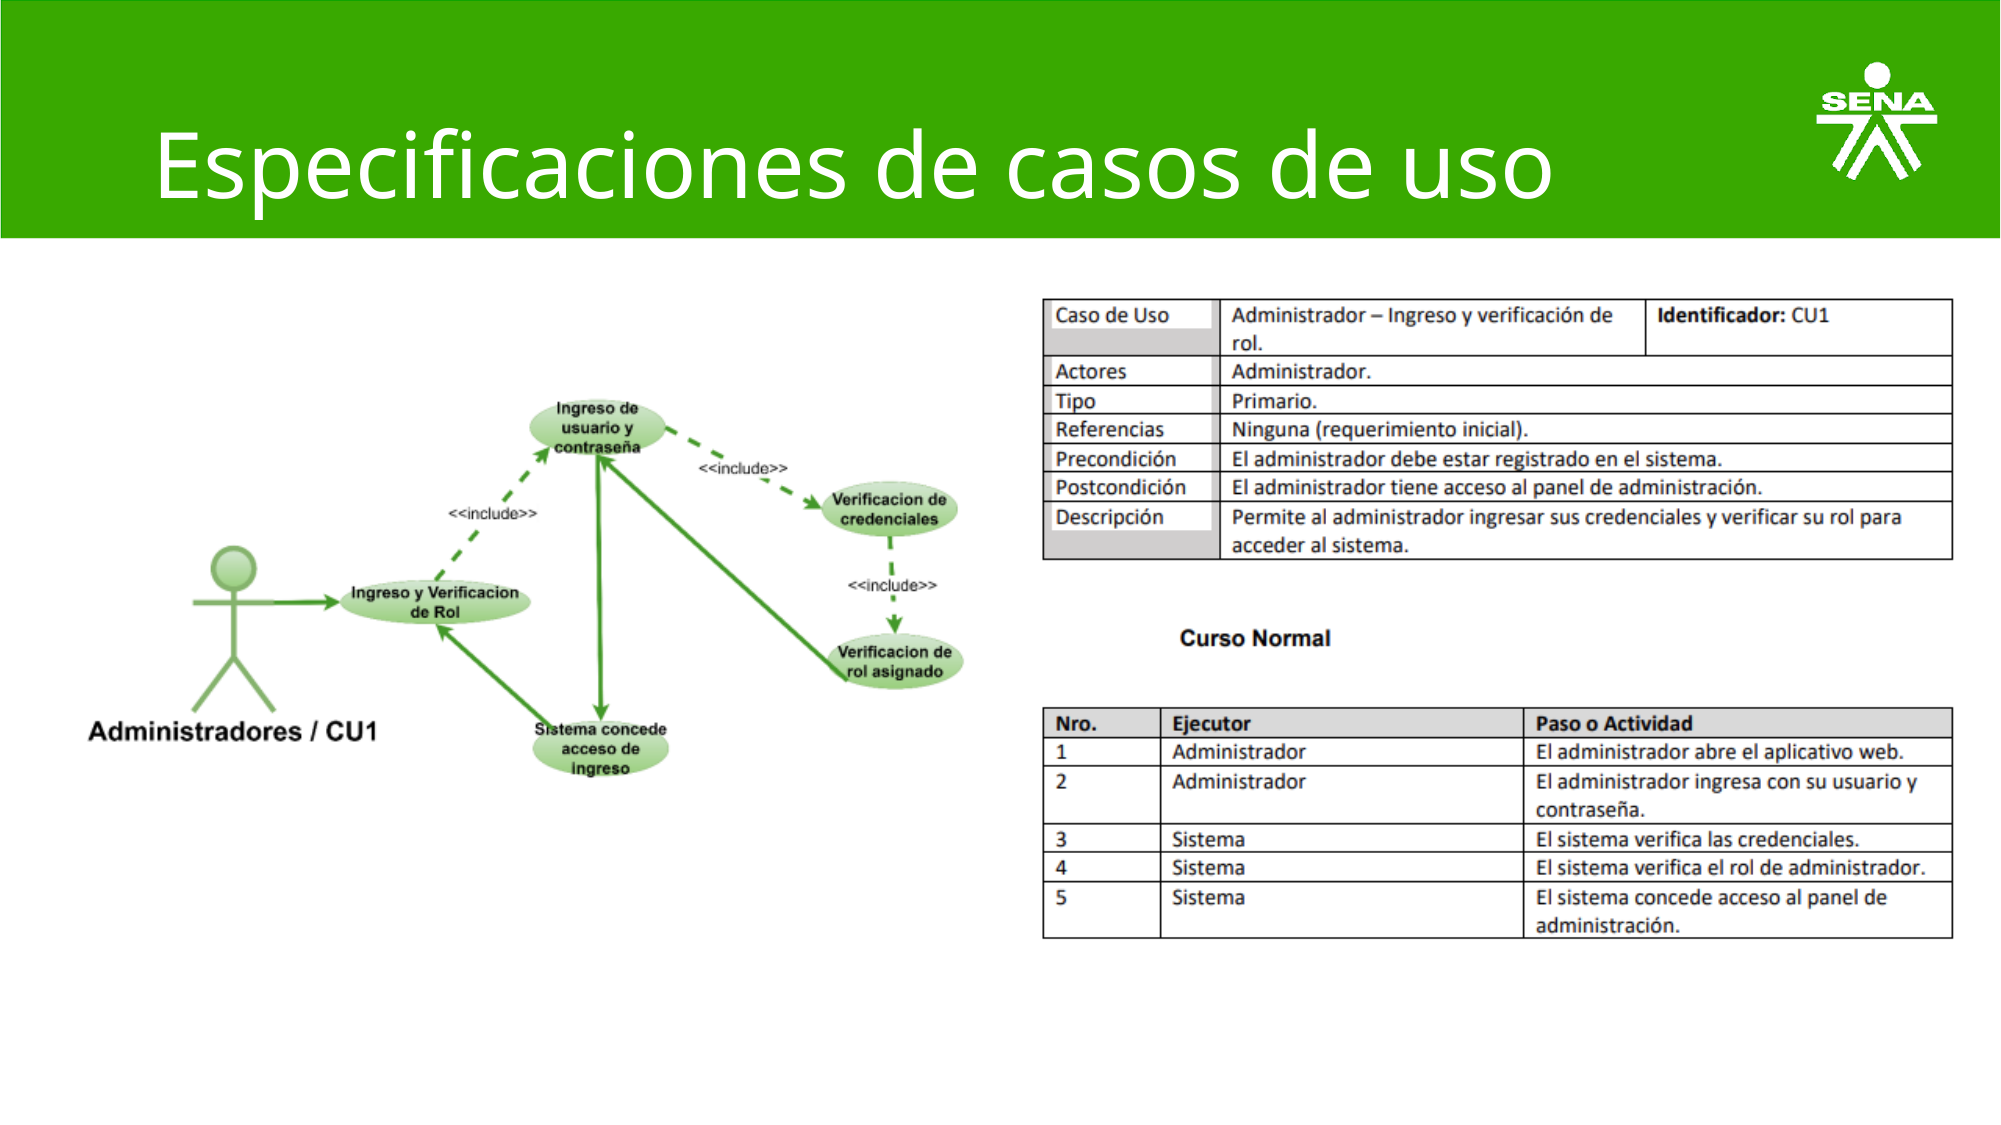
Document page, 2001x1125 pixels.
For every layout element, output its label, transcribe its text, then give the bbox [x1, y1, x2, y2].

title Especificaciones de casos de uso [137, 59, 1863, 278]
picture [0, 0, 2001, 1125]
